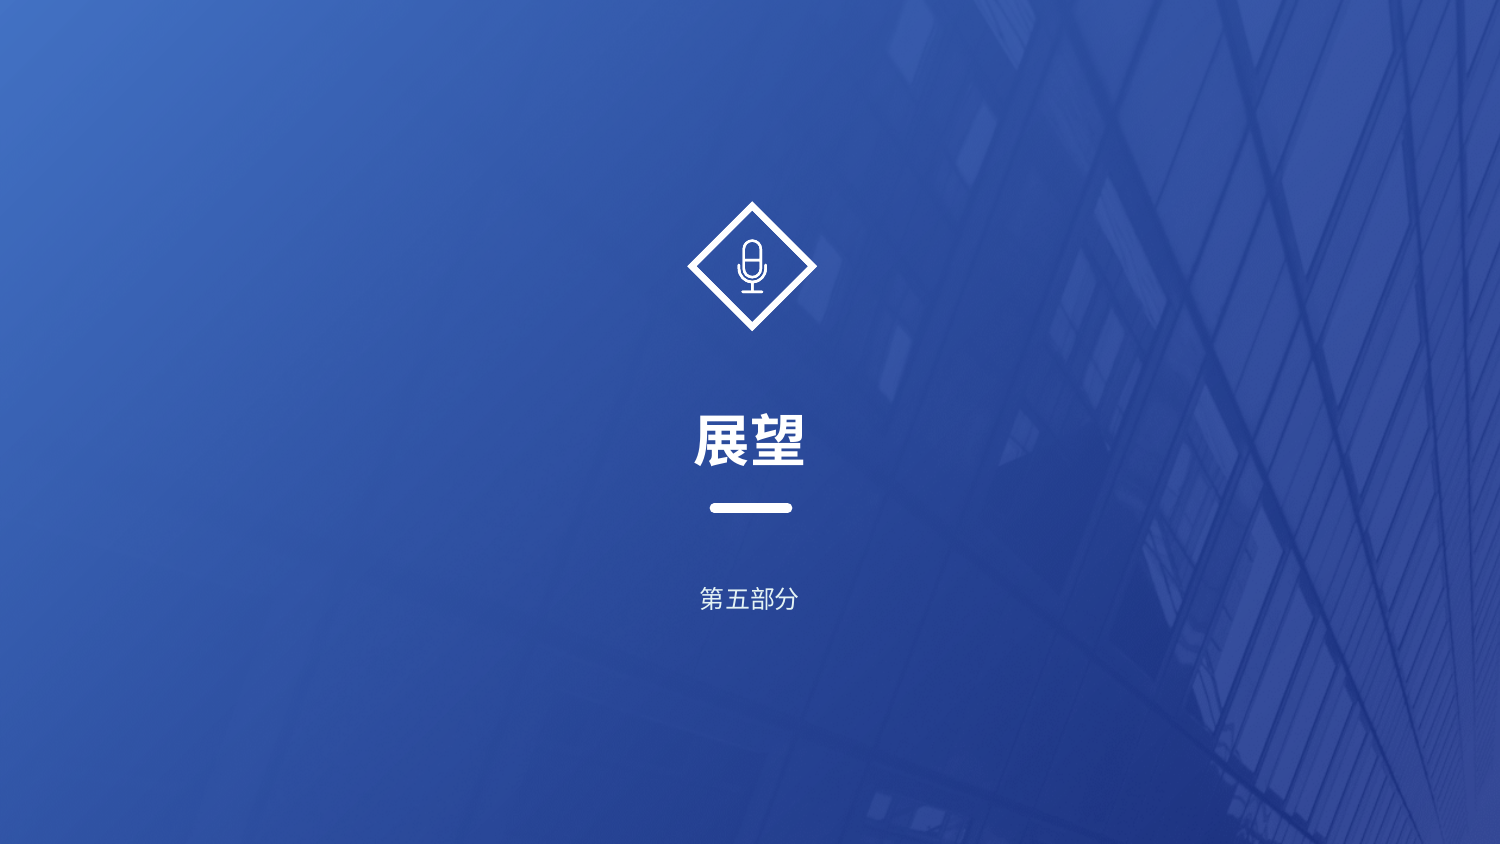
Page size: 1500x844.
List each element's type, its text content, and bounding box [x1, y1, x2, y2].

list 展望 [127, 368, 1373, 509]
text_box [691, 205, 813, 327]
text_box [737, 239, 767, 294]
list 第五部分 [127, 560, 1373, 618]
